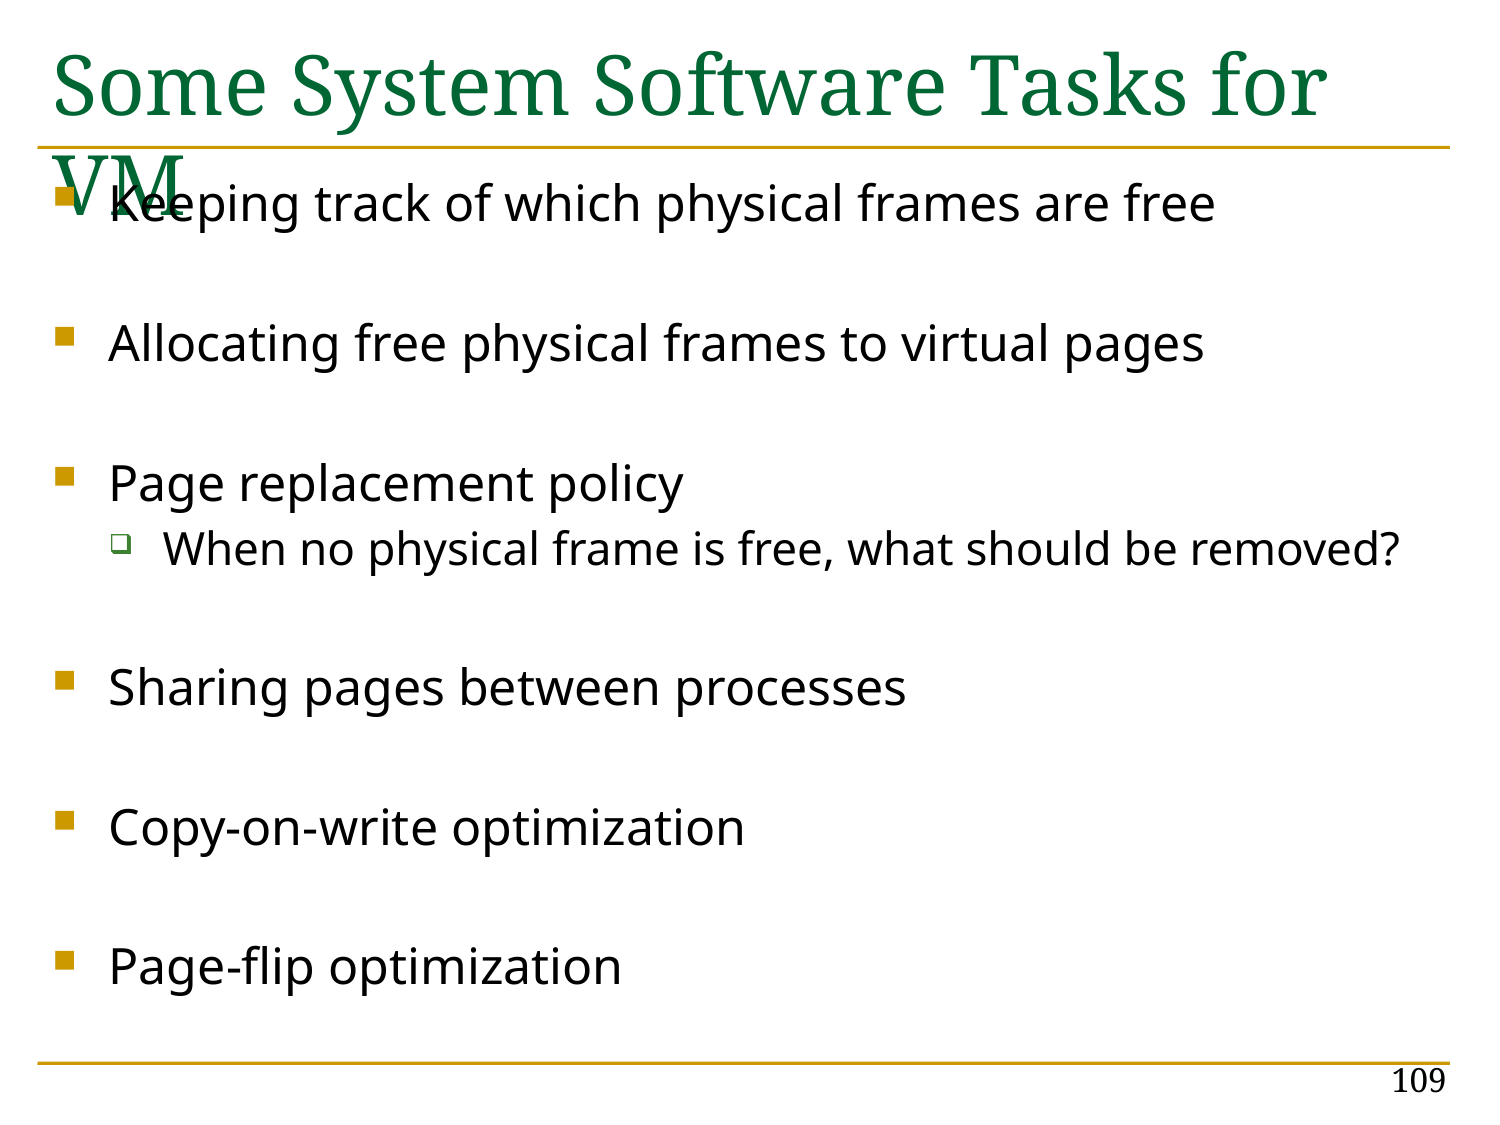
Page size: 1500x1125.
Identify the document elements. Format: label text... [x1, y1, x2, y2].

title Some System Software Tasks for VM [37, 24, 1450, 163]
slide_number 109 [1111, 1036, 1462, 1112]
list Keeping track of which physical frames are free Allocating free physical frames to virtual pages Page replacement policy When no physical frame is free, what should be removed? Sharing pages between processes Copy-on-write optimization Page-flip optimization [37, 163, 1450, 1016]
